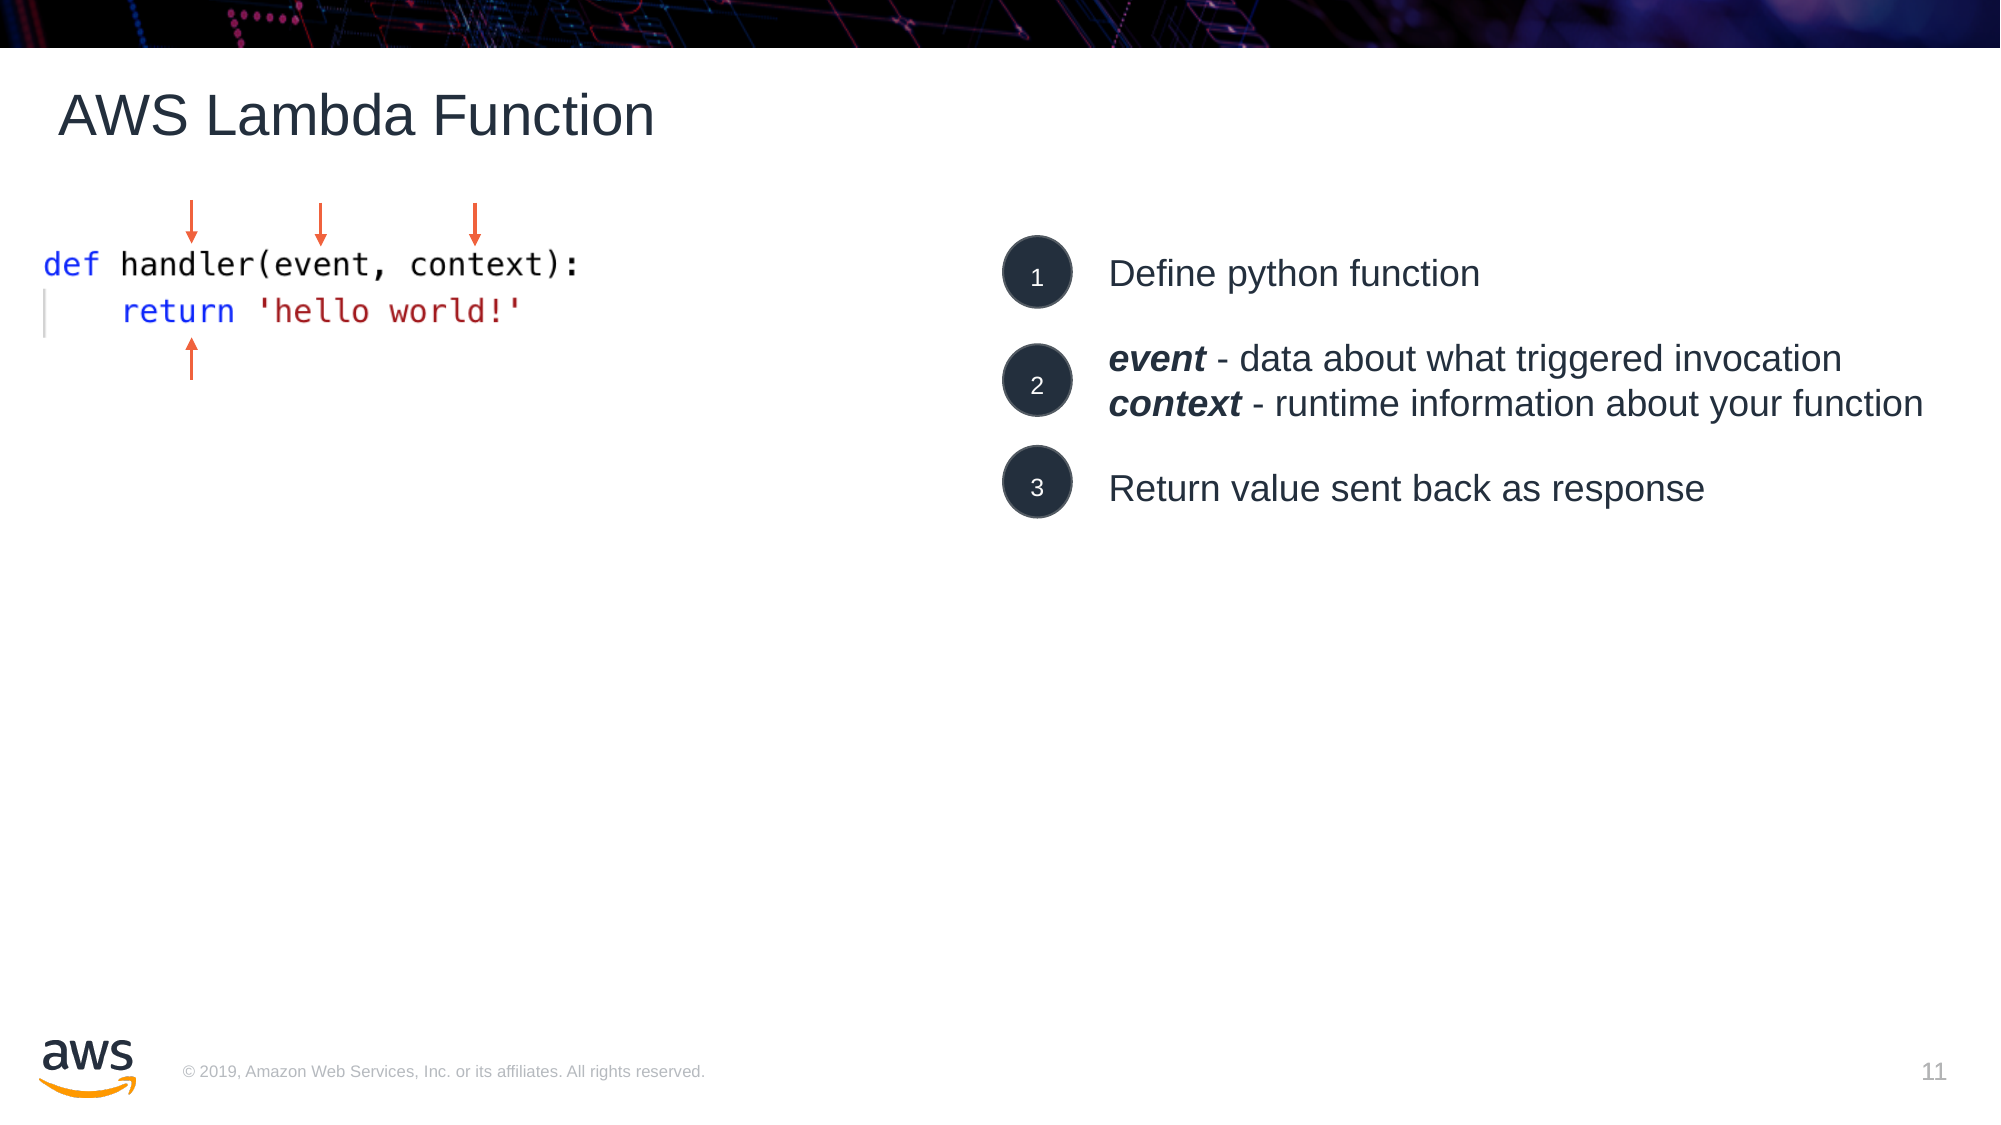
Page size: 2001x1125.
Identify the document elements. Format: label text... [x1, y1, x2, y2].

text_box Return value sent back as response [1093, 456, 1767, 517]
slide_number 11 [1512, 1040, 1963, 1101]
picture [0, 0, 2000, 48]
text_box 3 [1002, 444, 1073, 519]
title AWS Lambda Function [43, 67, 1963, 166]
text_box event - data about what triggered invocation context - runtime information about your function [1093, 326, 1963, 432]
picture [39, 1040, 136, 1098]
picture [43, 222, 636, 389]
text_box 2 [1002, 343, 1073, 417]
text_box Define python function [1093, 241, 1767, 302]
text_box 1 [1002, 235, 1073, 309]
